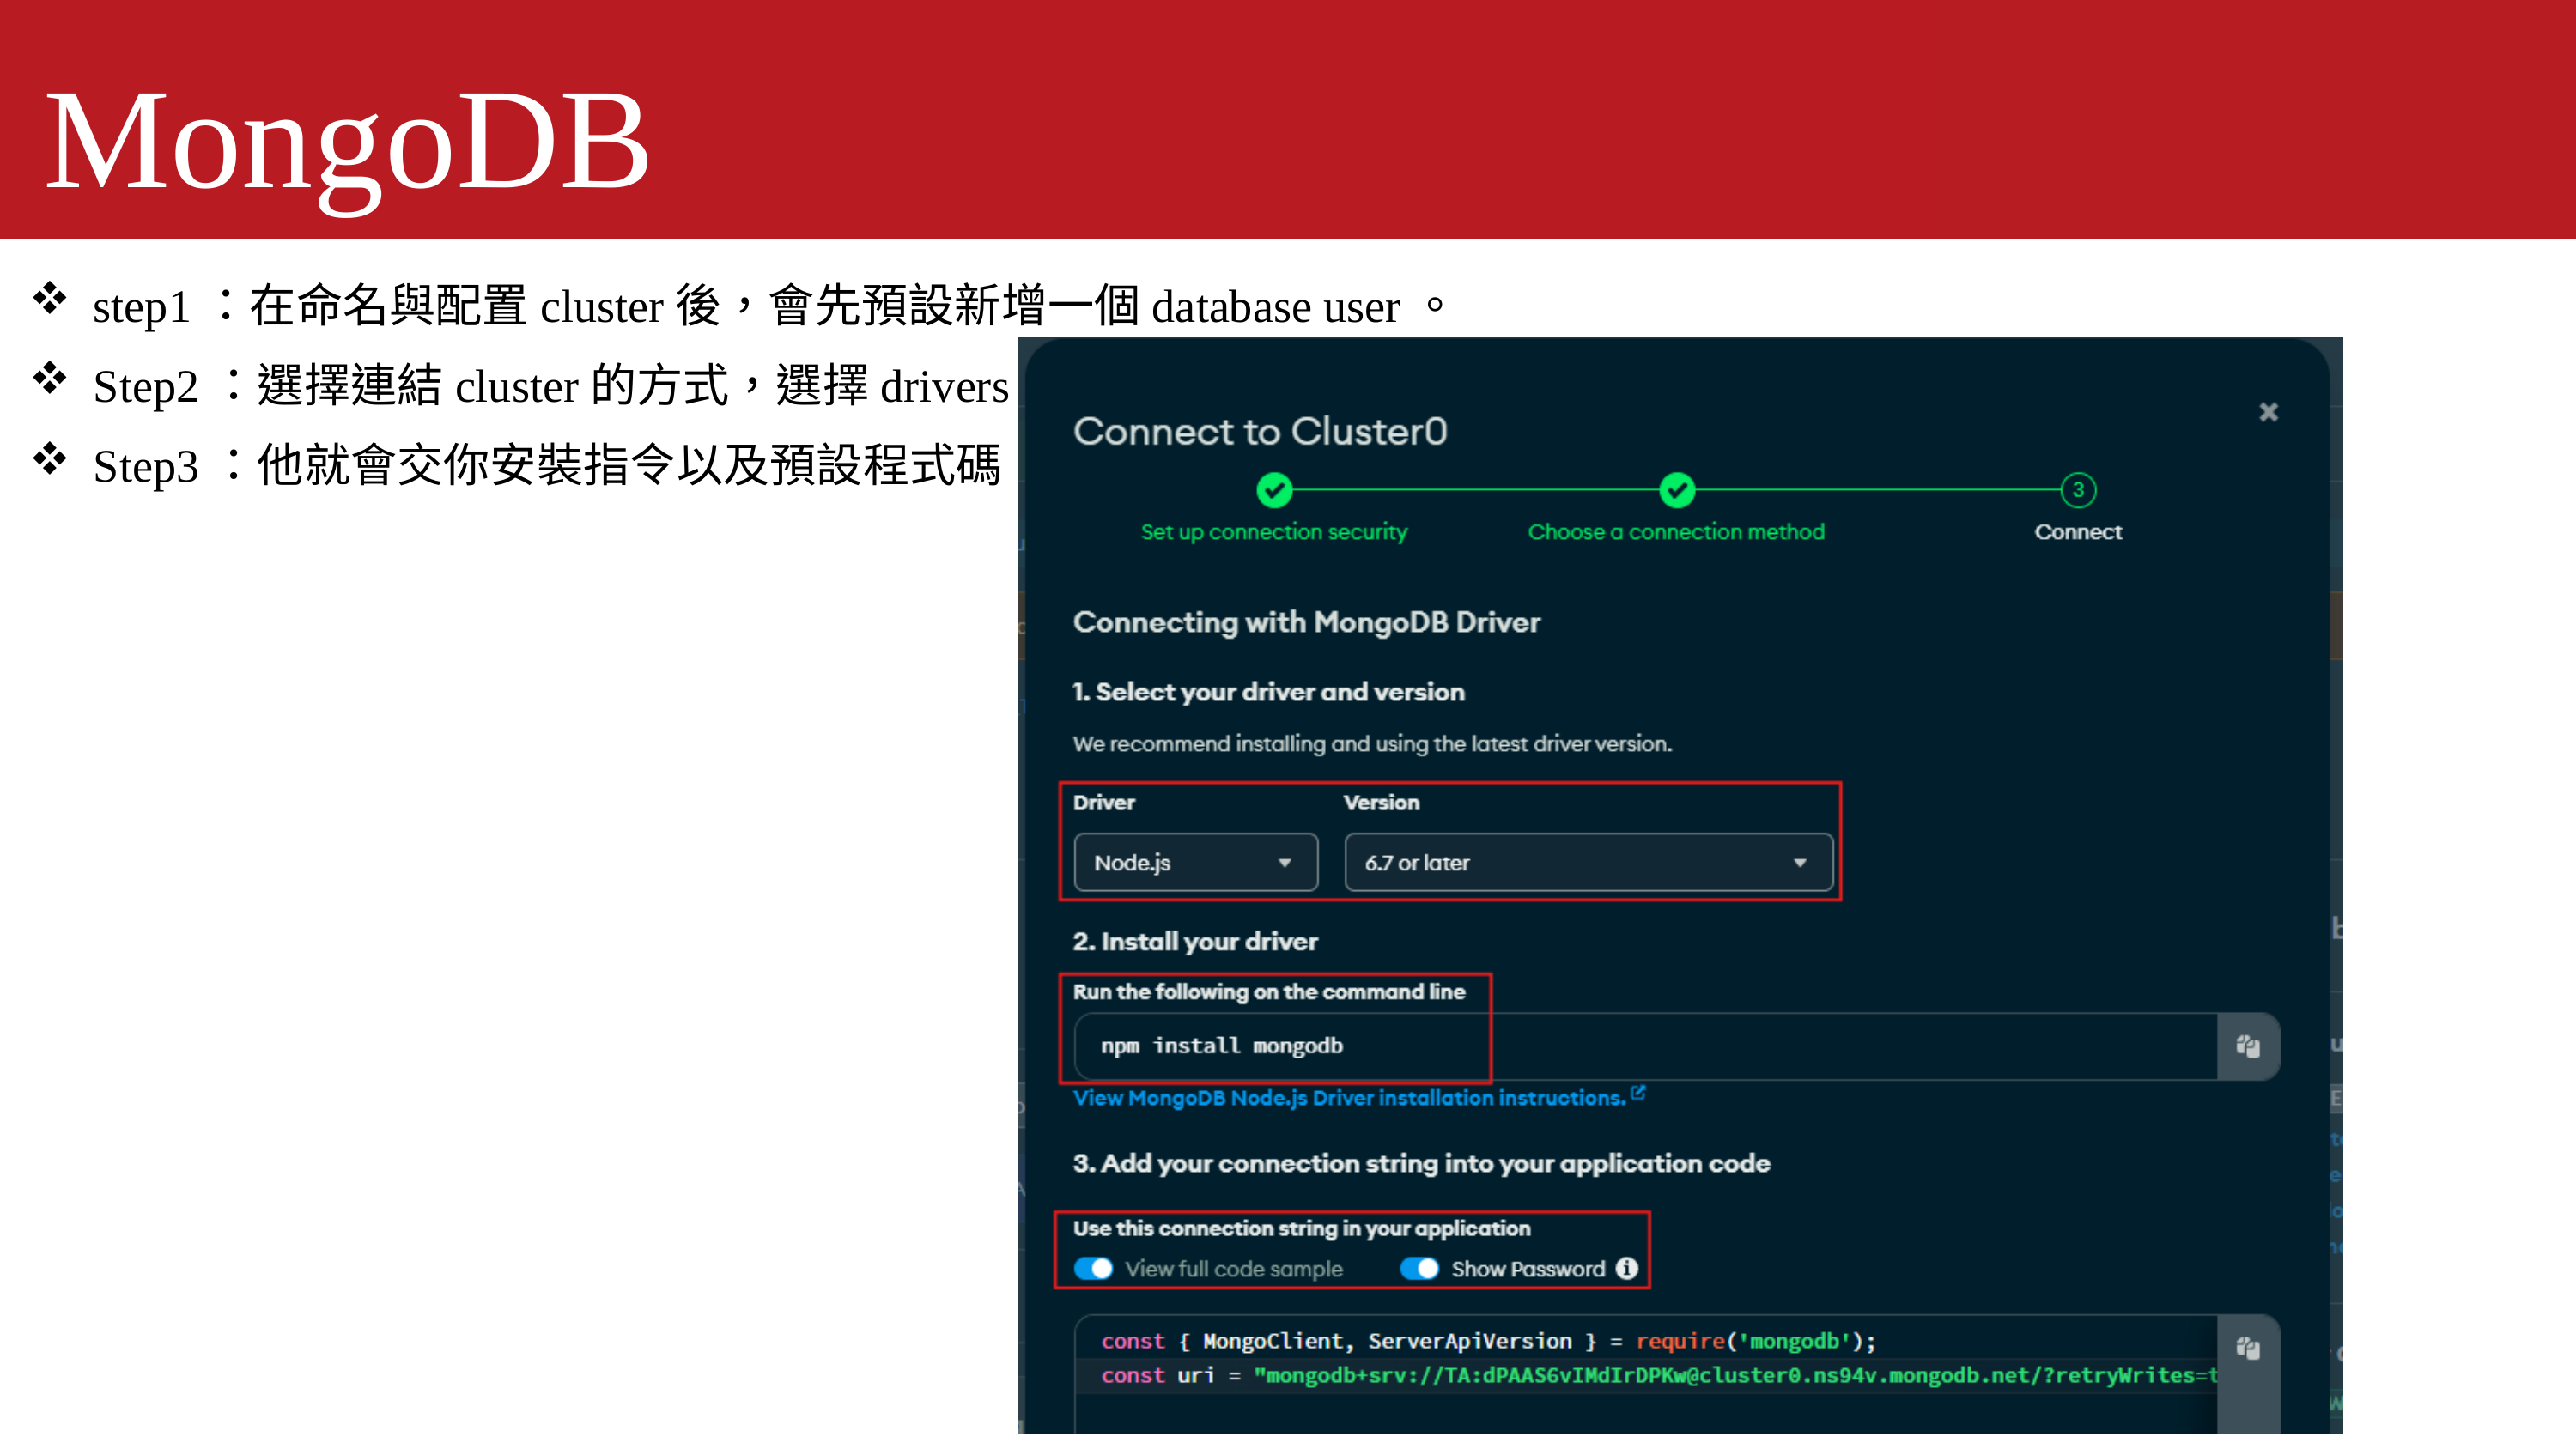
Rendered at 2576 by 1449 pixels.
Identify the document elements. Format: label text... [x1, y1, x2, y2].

picture [1018, 337, 2343, 1434]
text_box step1：在命名與配置cluster後，會先預設新增一個database user。 Step2：選擇連結cluster的方式，選擇drivers Step3：他就會交你安裝指令以及預設程式碼 [28, 251, 2544, 573]
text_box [0, 0, 2576, 239]
